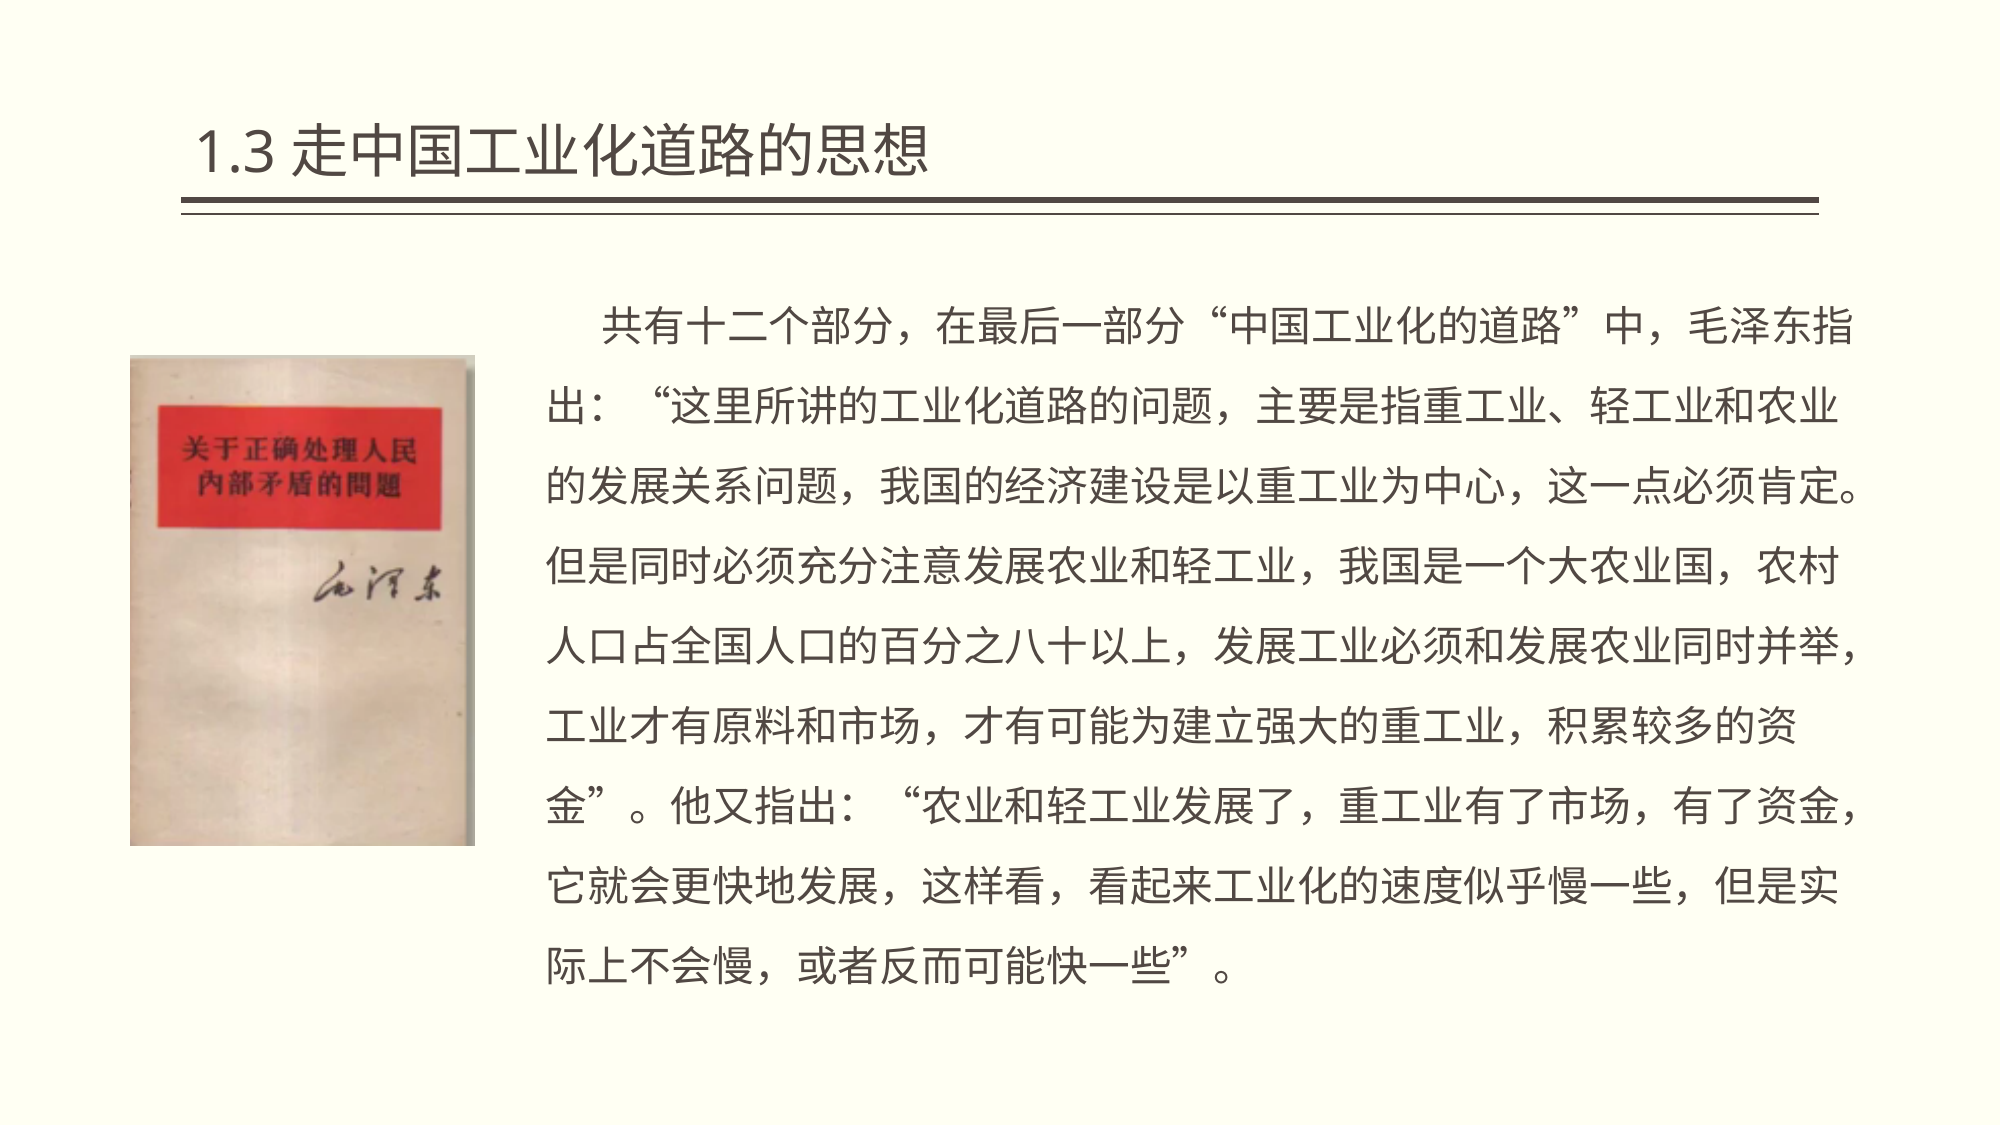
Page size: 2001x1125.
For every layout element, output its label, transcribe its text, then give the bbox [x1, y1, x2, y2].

picture [130, 355, 475, 846]
text_box 共有十二个部分，在最后一部分“中国工业化的道路”中，毛泽东指出：“这里所讲的工业化道路的问题，主要是指重工业、轻工业和农业的发展关系问题，我国的经济建设是以重工业为中心，这一点必须肯定。但是同时必须充分注意发展农业和轻工业，我国是一个大农业国，农村人口占全国人口的百分之八十以上，发展工业必须和发展农业同时并举，工业才有原料和市场，才有可能为建立强大的重工业，积累较多的资金”。他又指出：“农业和轻工业发展了，重工业有了市场，有了资金，它就会更快地发展，这样看，看起来工业化的速度似乎慢一些，但是实际上不会慢，或者反而可能快一些”。 [530, 262, 1885, 998]
title 1.3走中国工业化道路的思想 [178, 12, 1816, 193]
